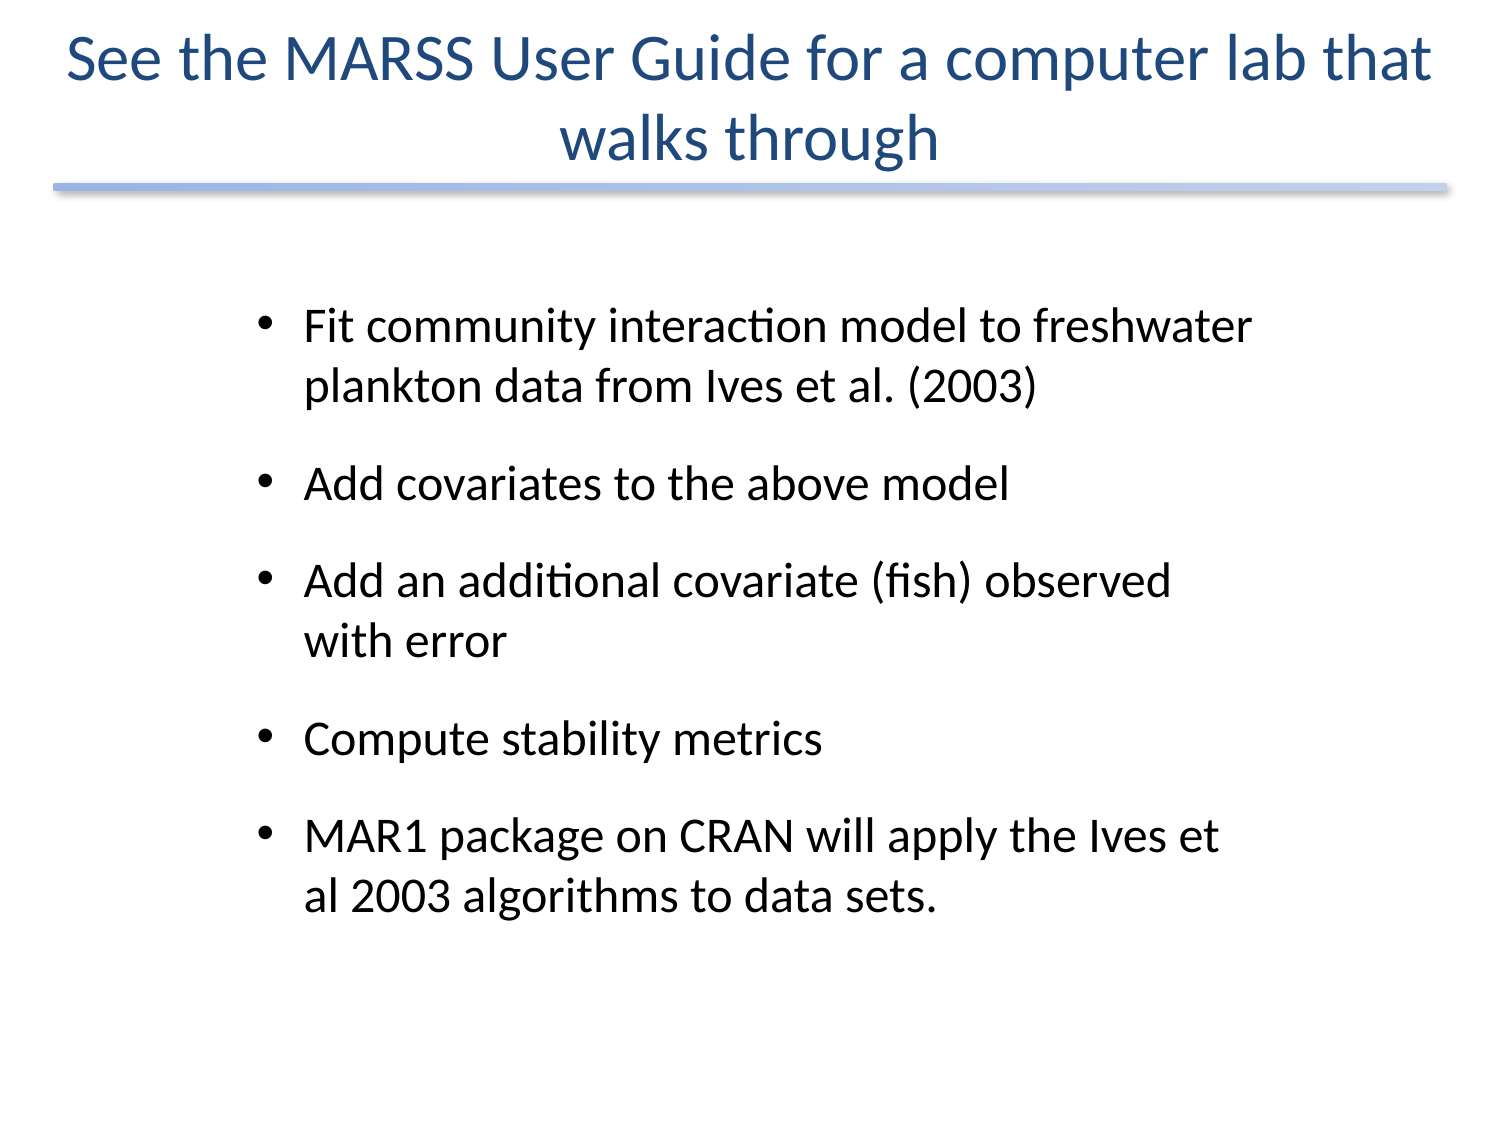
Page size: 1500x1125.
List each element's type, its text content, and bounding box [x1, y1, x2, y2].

title See the MARSS User Guide for a computer lab that walks through [0, 0, 1500, 188]
list Fit community interaction model to freshwater plankton data from Ives et al. (2003) Add covariates to the above model Add an additional covariate (fish) observed with error Compute stability metrics MAR1 package on CRAN will apply the Ives et al 2003 algorithms to data sets. [241, 284, 1278, 938]
text_box [52, 182, 1448, 193]
